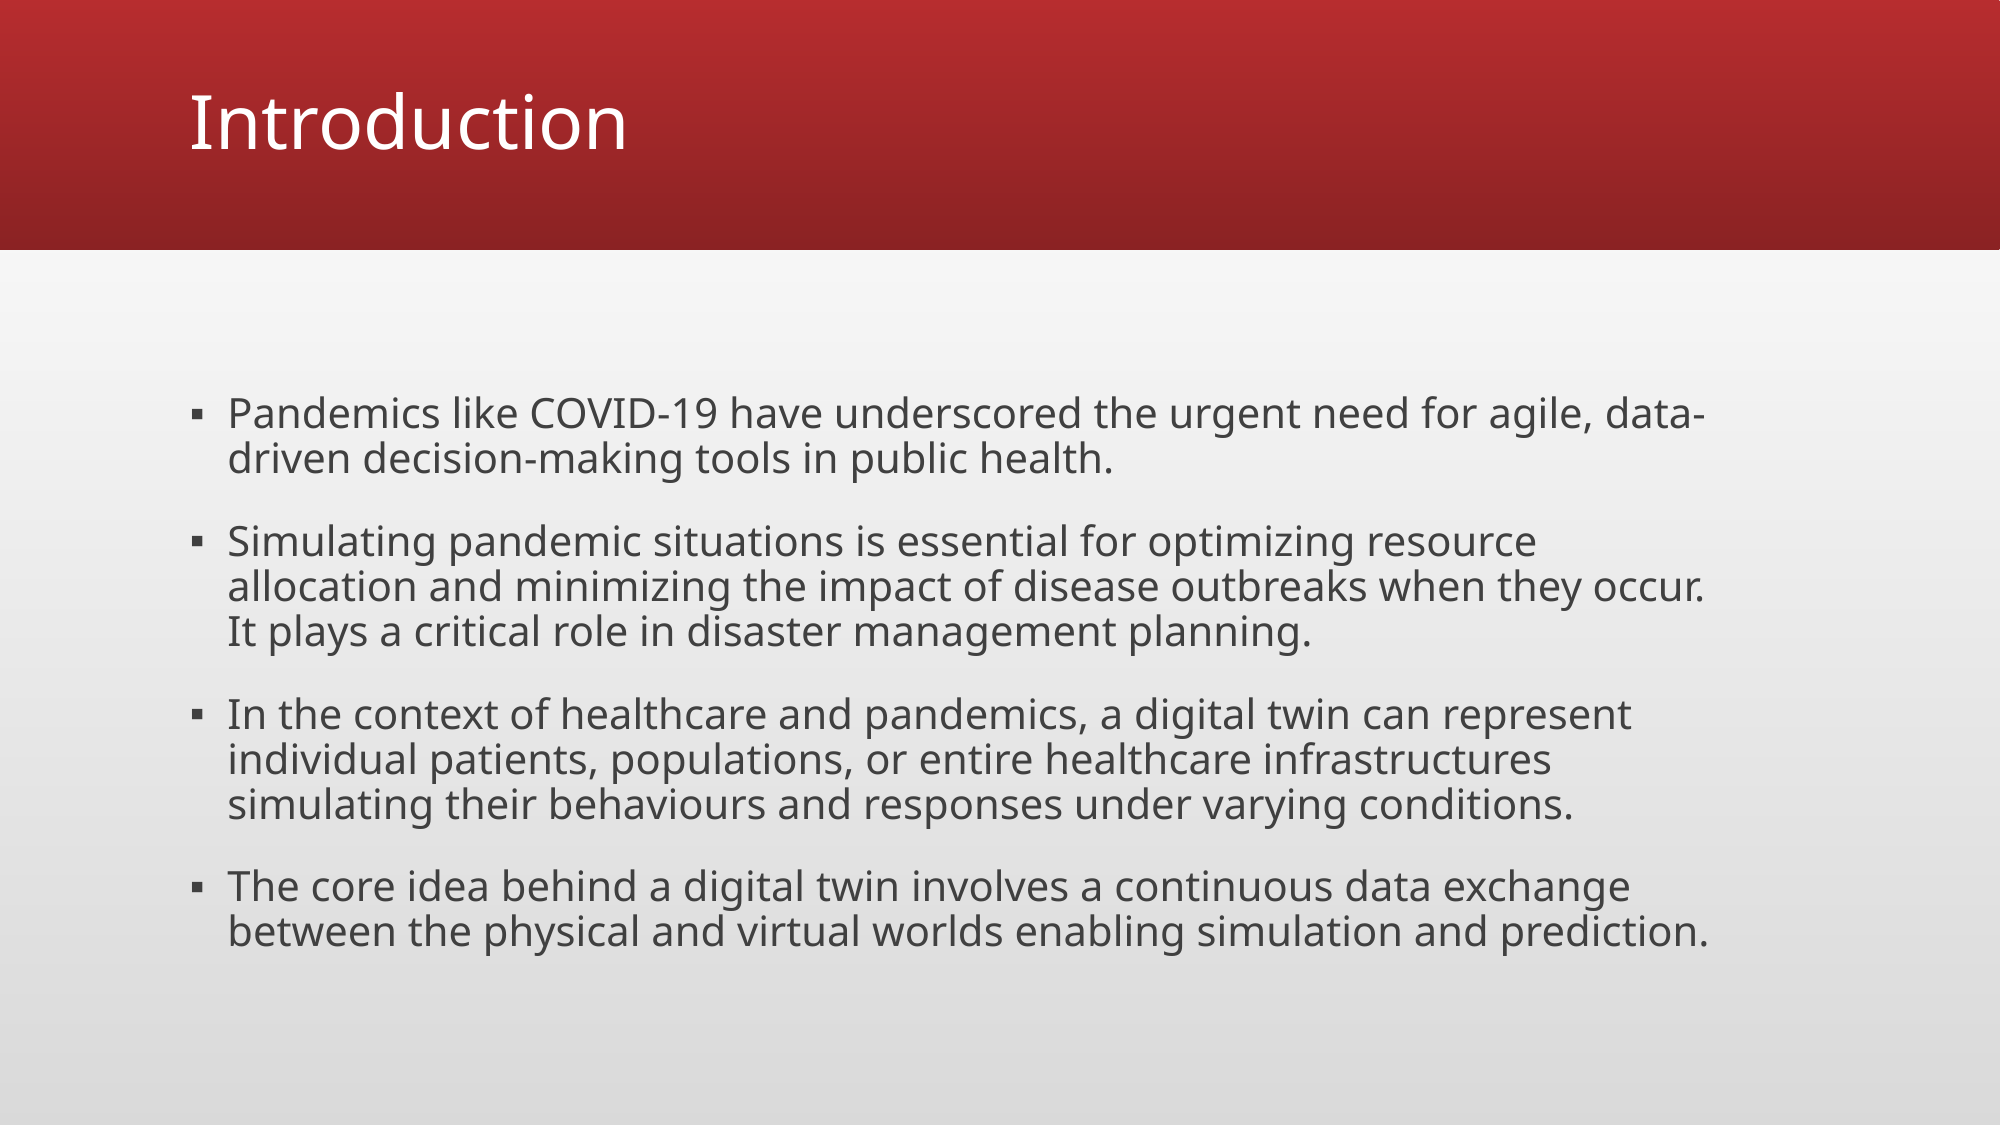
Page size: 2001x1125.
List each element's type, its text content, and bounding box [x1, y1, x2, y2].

list Pandemics like COVID-19 have underscored the urgent need for agile, data-driven decision-making tools in public health. Simulating pandemic situations is essential for optimizing resource allocation and minimizing the impact of disease outbreaks when they occur. It plays a critical role in disaster management planning. In the context of healthcare and pandemics, a digital twin can represent individual patients, populations, or entire healthcare infrastructures simulating their behaviours and responses under varying conditions. The core idea behind a digital twin involves a continuous data exchange between the physical and virtual worlds enabling simulation and prediction. [174, 385, 1735, 1098]
title Introduction [174, 16, 1825, 234]
